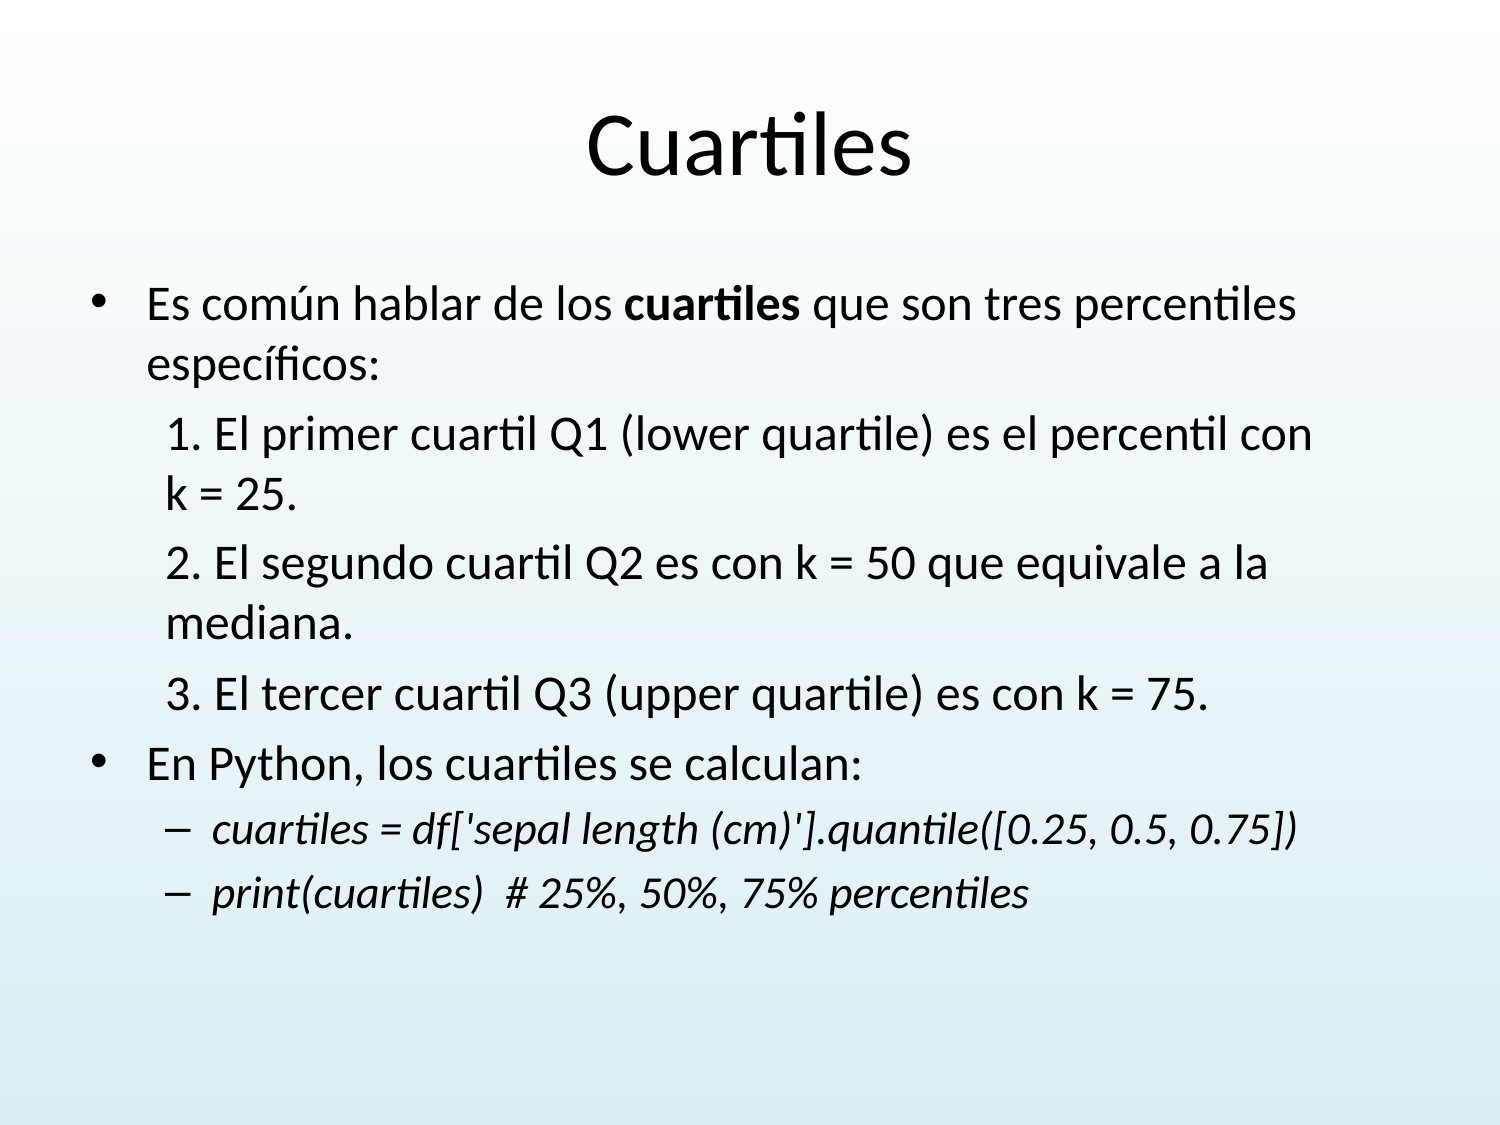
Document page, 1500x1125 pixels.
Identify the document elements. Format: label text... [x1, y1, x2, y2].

title Cuartiles [75, 45, 1425, 233]
list Es común hablar de los cuartiles que son tres percentiles específicos: 1. El primer cuartil Q1 (lower quartile) es el percentil con k = 25. 2. El segundo cuartil Q2 es con k = 50 que equivale a la mediana. 3. El tercer cuartil Q3 (upper quartile) es con k = 75. En Python, los cuartiles se calculan: cuartiles = df['sepal length (cm)'].quantile([0.25, 0.5, 0.75]) print(cuartiles) # 25%, 50%, 75% percentiles [75, 262, 1347, 1005]
